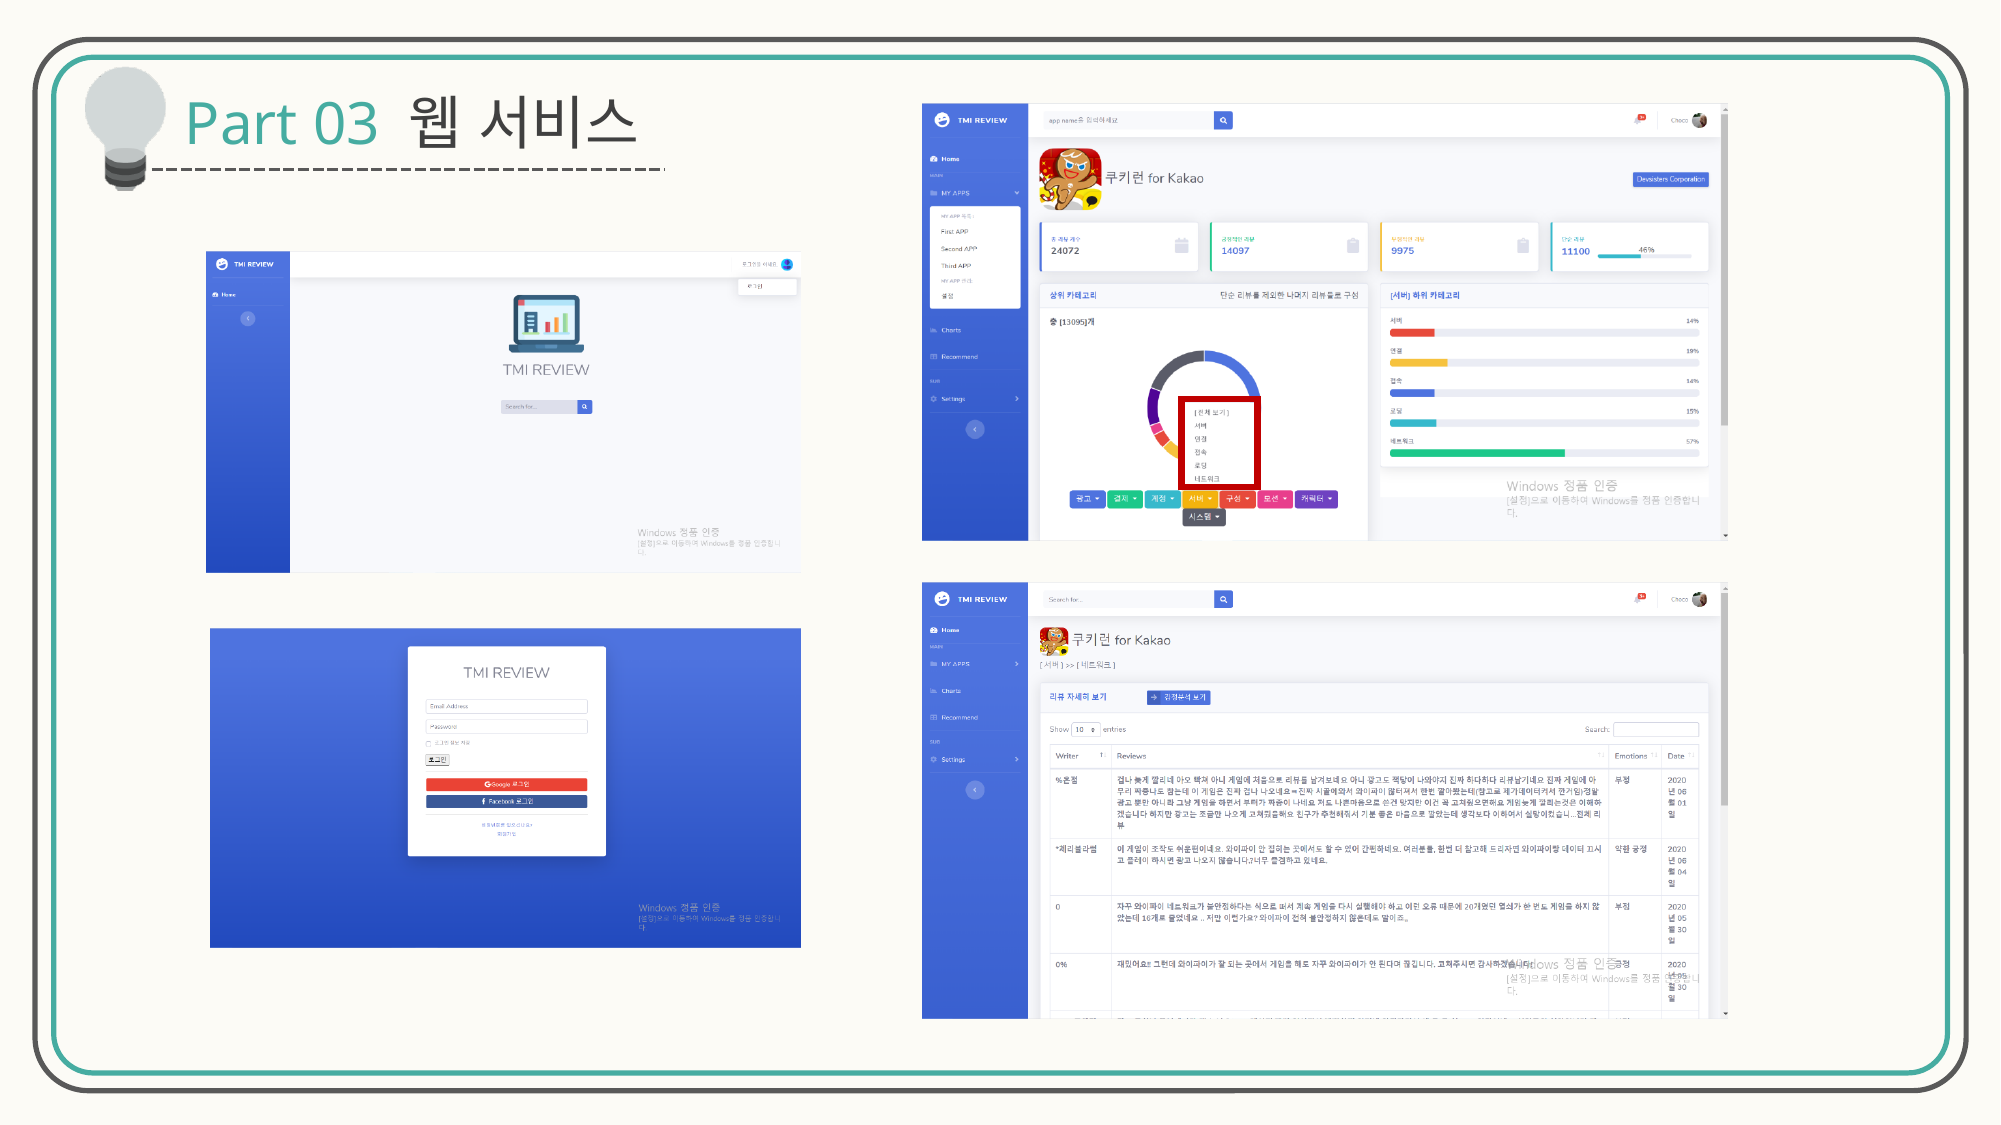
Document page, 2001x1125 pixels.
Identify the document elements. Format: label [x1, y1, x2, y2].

text_box [52, 56, 1949, 1075]
picture [81, 63, 170, 193]
picture [210, 628, 801, 948]
picture [922, 582, 1728, 1019]
text_box [922, 103, 1728, 541]
picture [206, 251, 801, 573]
text_box [33, 38, 1968, 1092]
